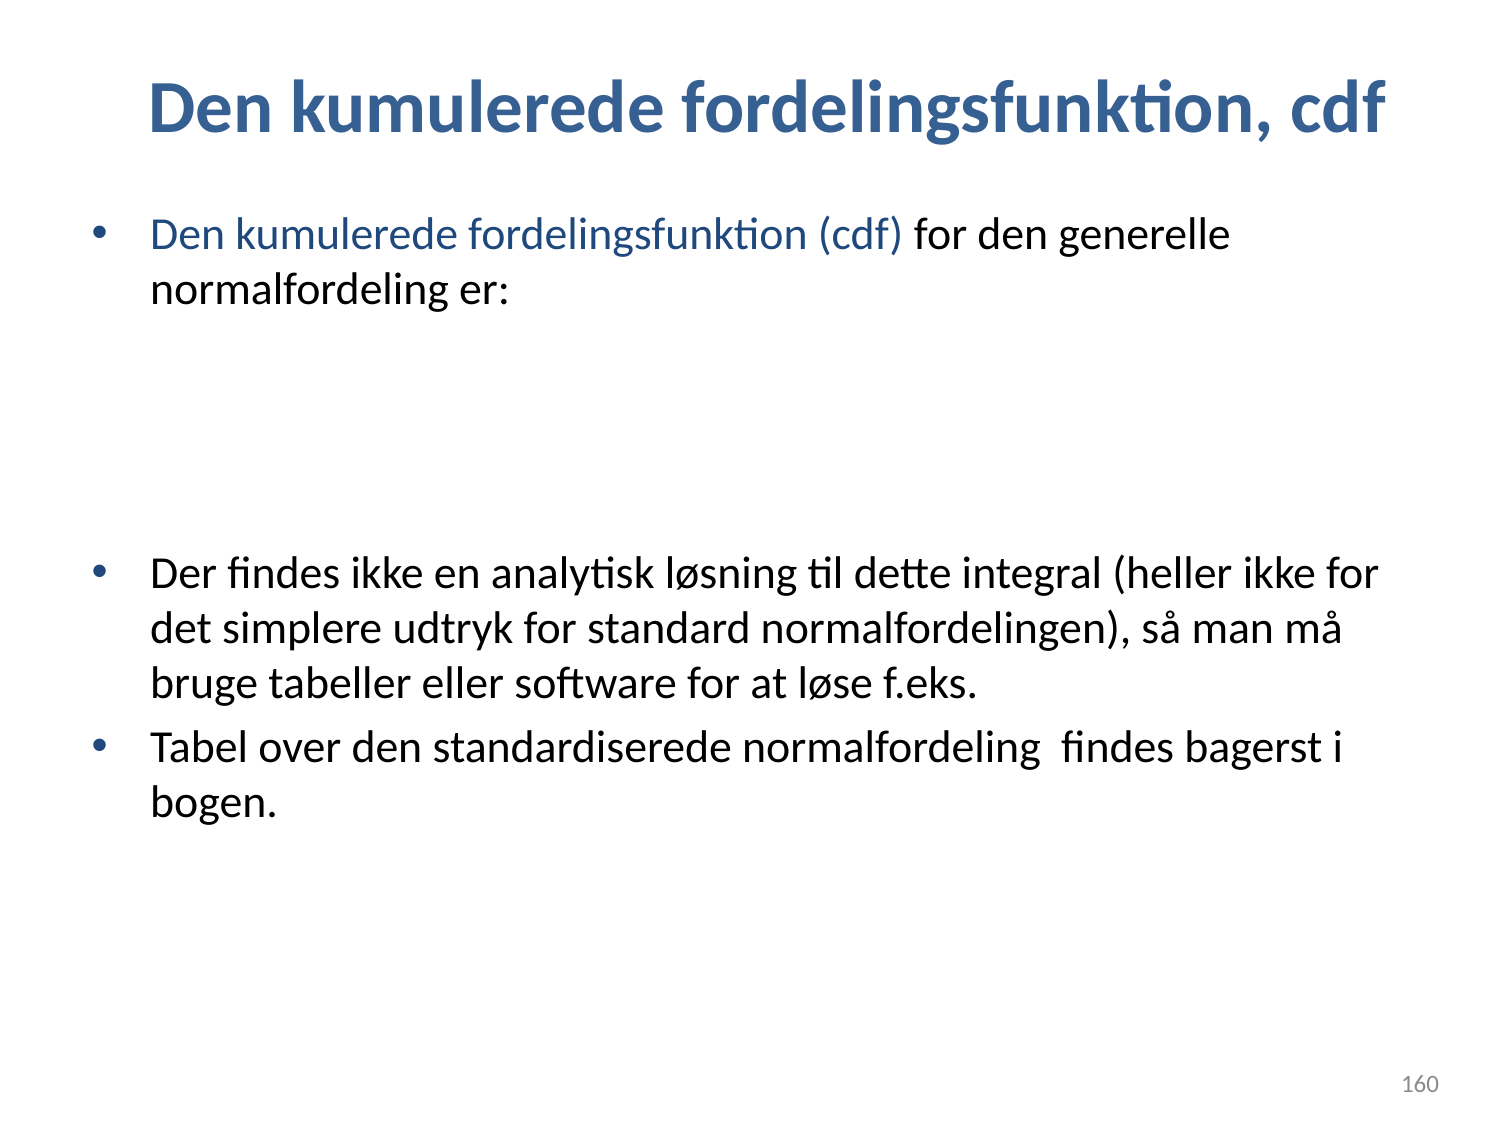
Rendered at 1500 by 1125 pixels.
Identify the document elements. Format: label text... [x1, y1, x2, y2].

title Den kumulerede fordelingsfunktion, cdf [76, 45, 1459, 161]
slide_number 160 [1104, 1058, 1455, 1107]
